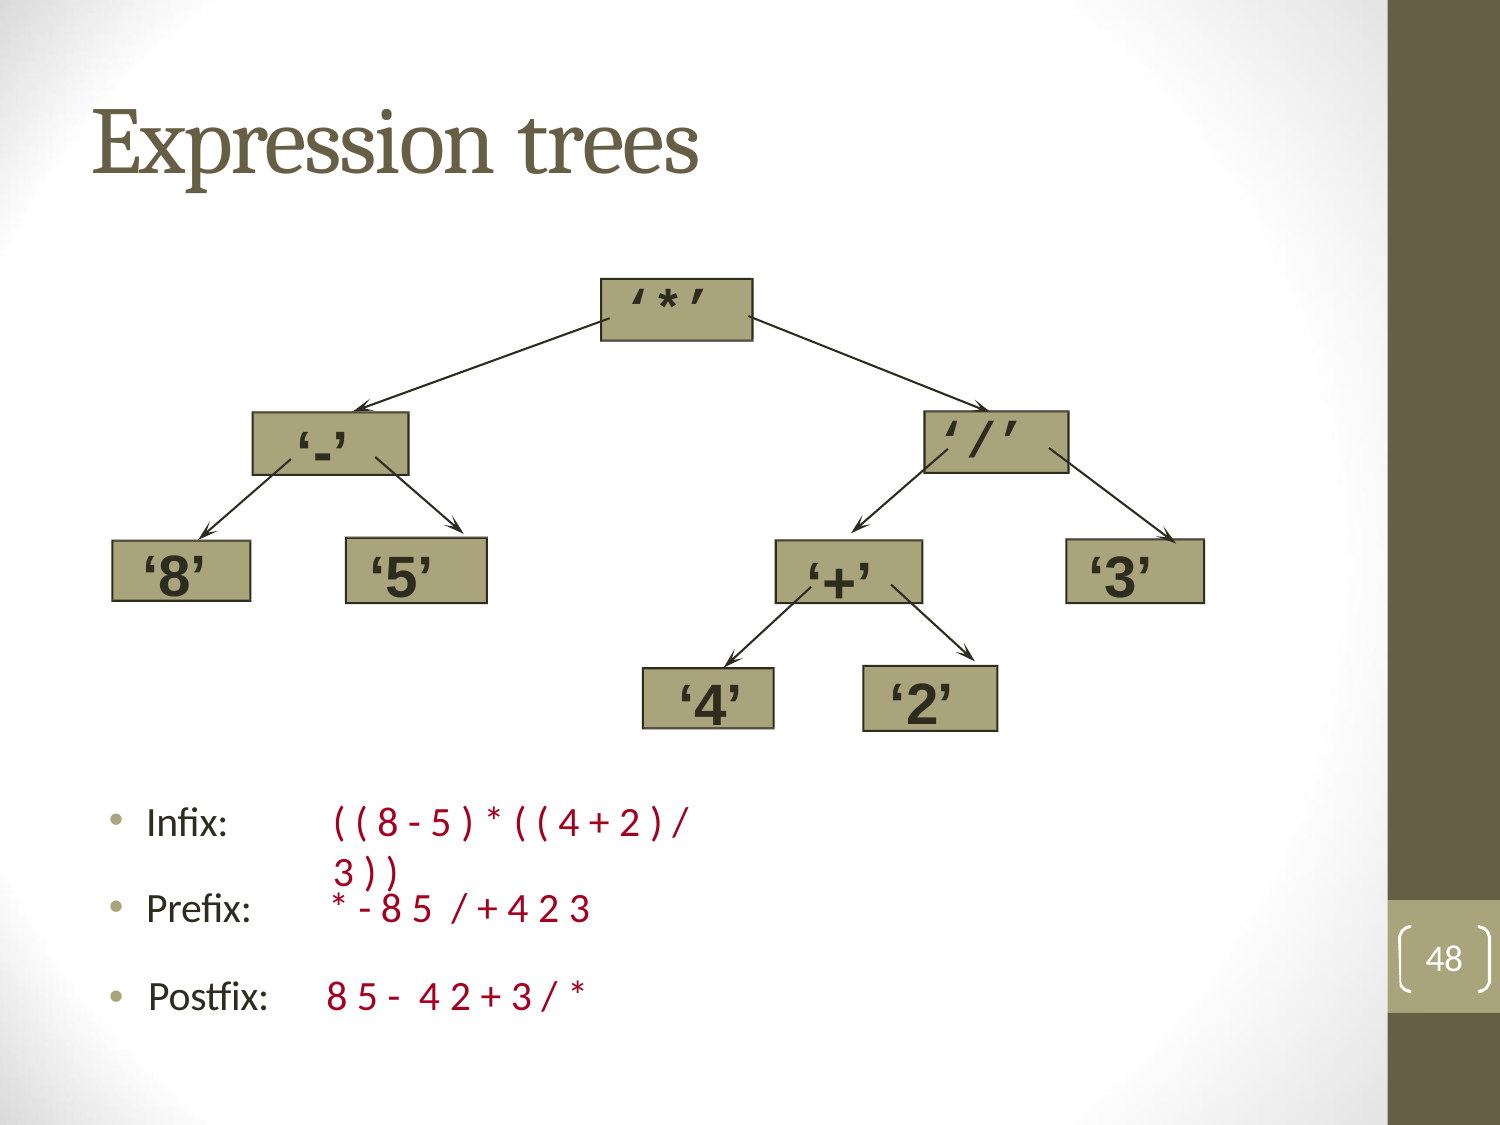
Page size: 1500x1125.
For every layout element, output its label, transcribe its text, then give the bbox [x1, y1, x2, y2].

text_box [111, 277, 754, 605]
picture [0, 0, 1387, 1125]
text_box * - 8 5 / + 4 2 3 [326, 878, 591, 932]
text_box [759, 319, 975, 405]
text_box ( ( 8 - 5 ) * ( ( 4 + 2 ) / 3 ) ) [330, 792, 762, 895]
text_box 8 5 - 4 2 + 3 / * [324, 976, 589, 1019]
text_box • Postfix: [106, 969, 273, 1019]
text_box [641, 410, 1206, 733]
text_box 48 [1423, 932, 1466, 980]
text_box [1398, 925, 1412, 994]
title Expression trees [87, 76, 741, 266]
text_box [1477, 925, 1492, 994]
text_box Infix: Prefix: [106, 792, 256, 932]
